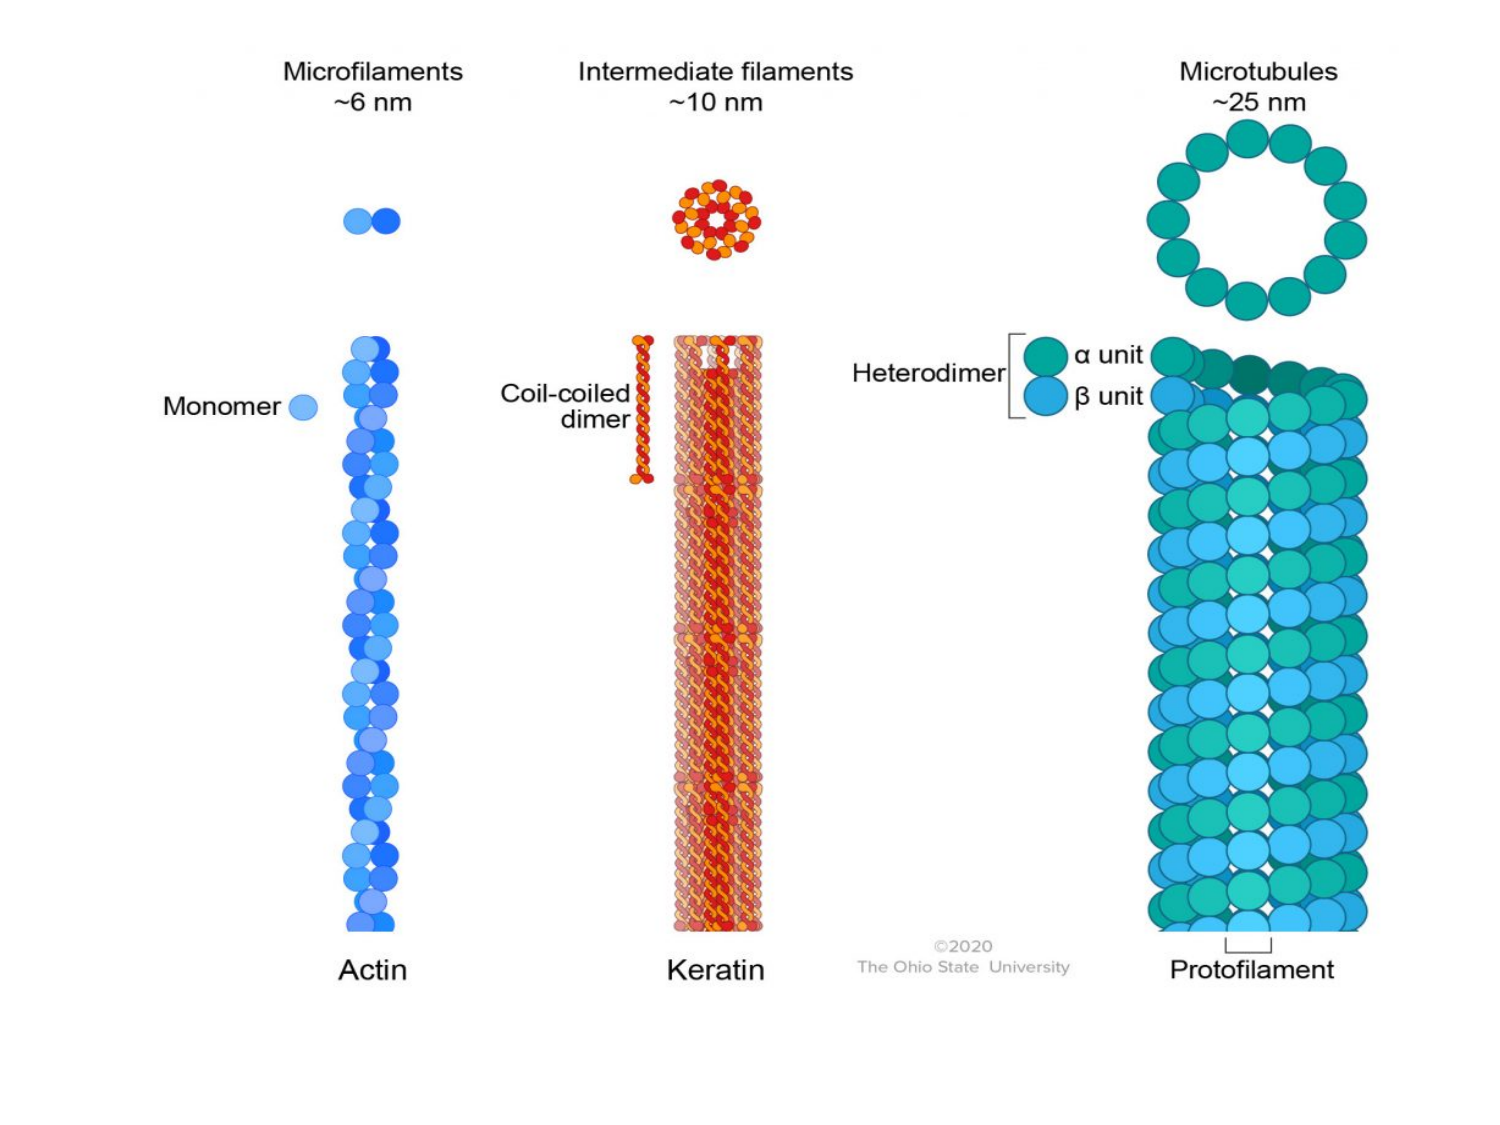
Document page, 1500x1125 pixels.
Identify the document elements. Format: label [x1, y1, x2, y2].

list [147, 44, 1399, 1006]
